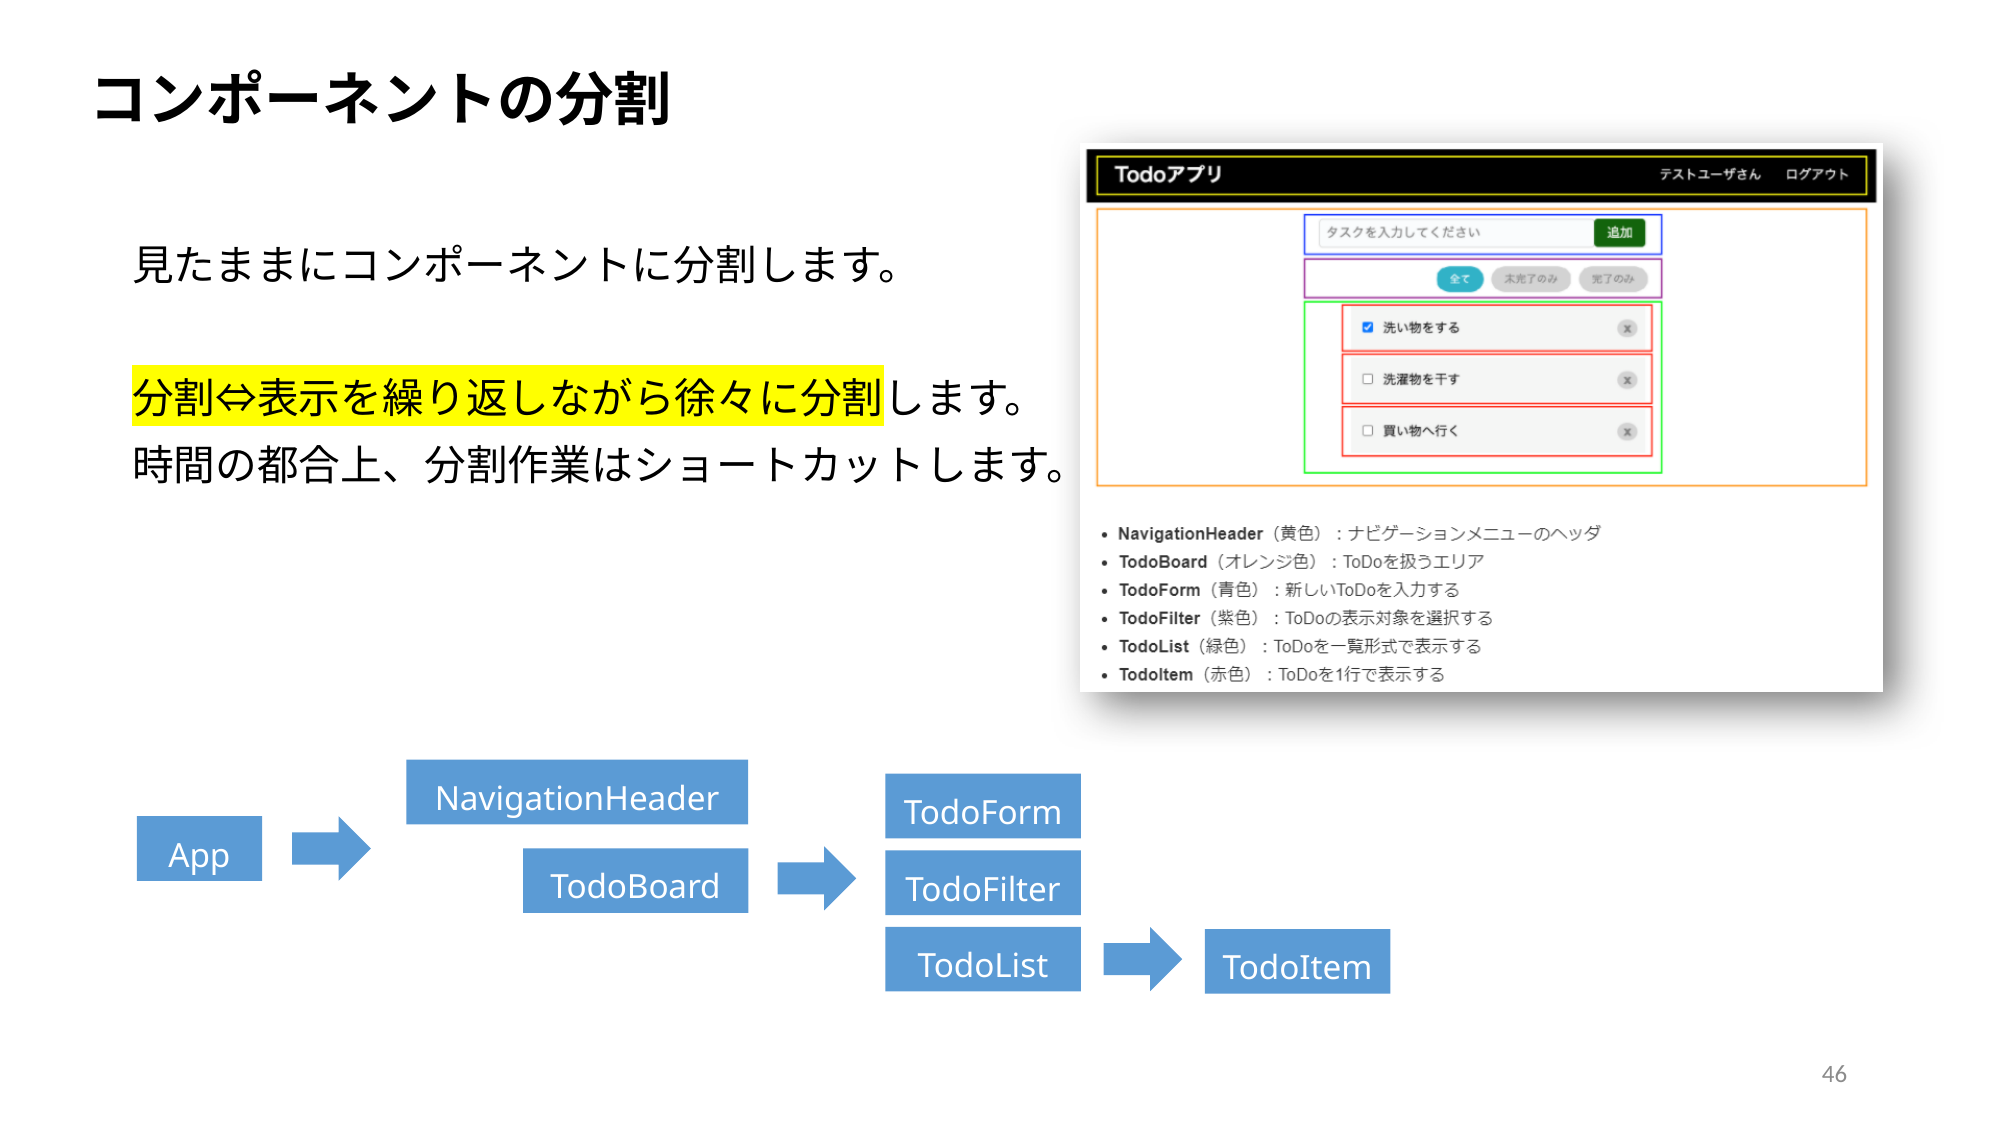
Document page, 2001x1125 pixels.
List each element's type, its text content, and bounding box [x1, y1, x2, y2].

text_box [776, 843, 858, 913]
text_box TodoItem [1204, 929, 1391, 994]
text_box TodoForm [885, 773, 1081, 839]
text_box [291, 813, 373, 884]
picture [1080, 143, 1883, 692]
text_box TodoList [885, 926, 1081, 992]
text_box App [136, 816, 263, 881]
text_box NavigationHeader [406, 759, 749, 825]
text_box 見たままにコンポーネントに分割します。 分割⇔表示を繰り返しながら徐々に分割します。 時間の都合上、分割作業はショートカットします。 [117, 214, 1063, 497]
text_box TodoBoard [523, 848, 749, 913]
text_box [1102, 924, 1184, 994]
text_box コンポーネントの分割 [74, 54, 1454, 140]
slide_number 46 [1412, 1042, 1863, 1103]
text_box TodoFilter [885, 850, 1081, 916]
